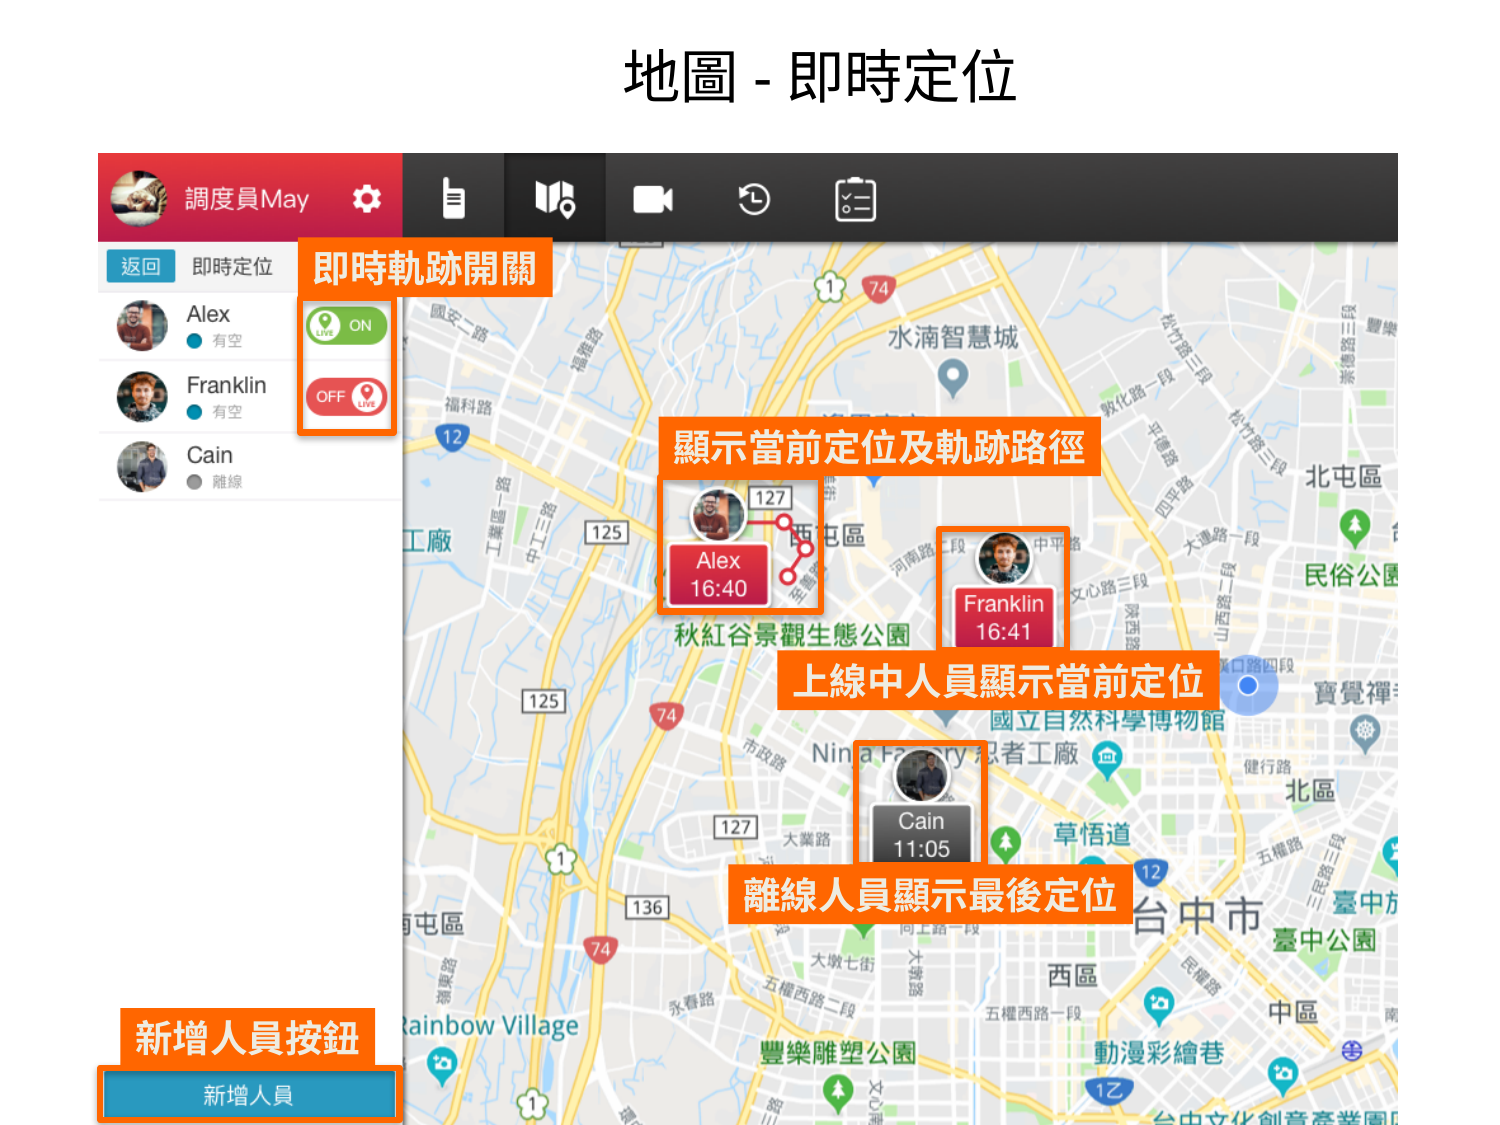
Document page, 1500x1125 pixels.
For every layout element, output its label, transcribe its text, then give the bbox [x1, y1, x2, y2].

text_box 地圖-即時定位 [607, 32, 1034, 118]
picture [97, 153, 1398, 1125]
